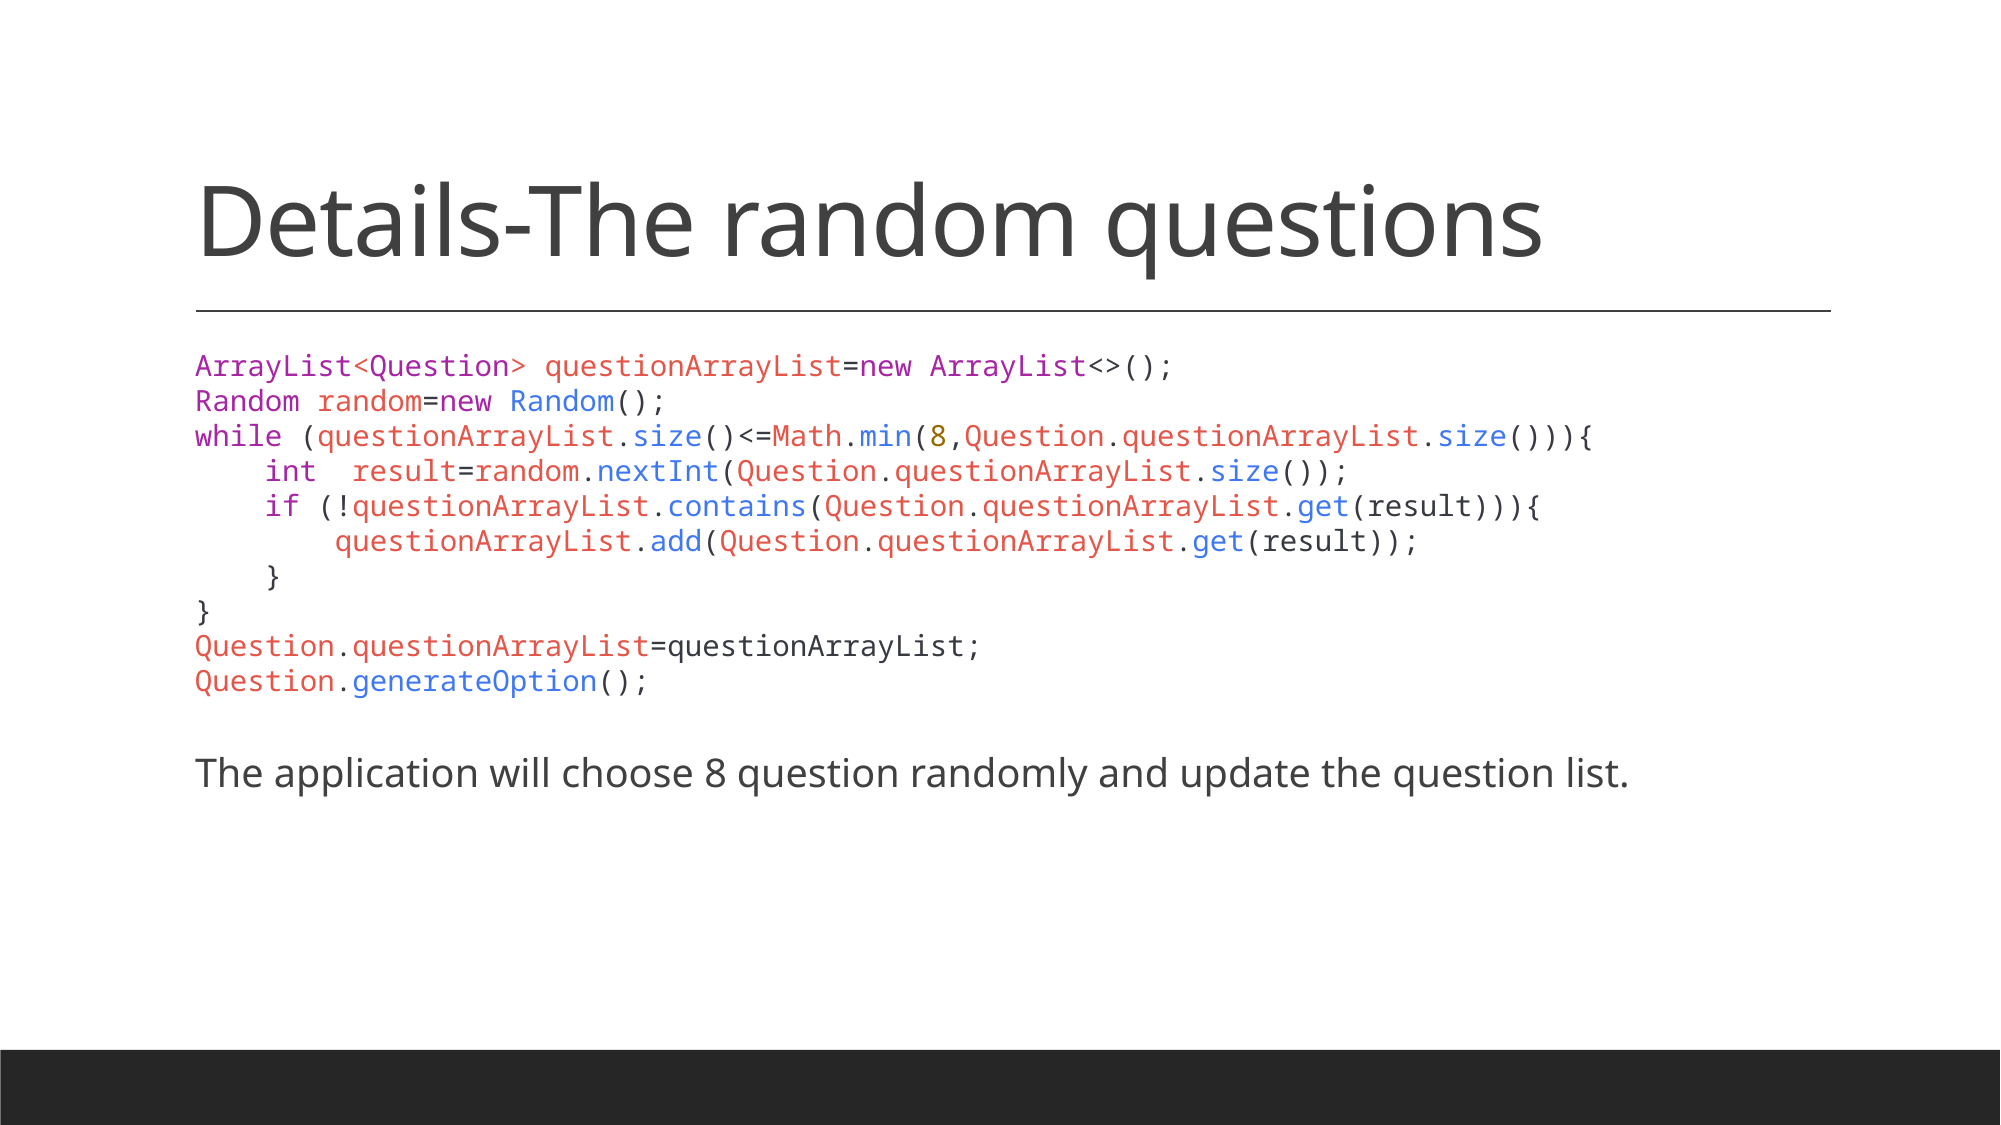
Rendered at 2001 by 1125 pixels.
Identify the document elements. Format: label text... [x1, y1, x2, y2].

text_box ArrayList<Question> questionArrayList=new ArrayList<>(); Random random=new Random(); while (questionArrayList.size()<=Math.min(8,Question.questionArrayList.size())){ int result=random.nextInt(Question.questionArrayList.size()); if (!questionArrayList.contains(Question.questionArrayList.get(result))){ questionArrayList.add(Question.questionArrayList.get(result)); } } Question.questionArrayList=questionArrayList; Question.generateOption(); [179, 340, 1830, 705]
list The application will choose 8 question randomly and update the question list. [180, 735, 1830, 891]
title Details-The random questions [180, 47, 1830, 285]
